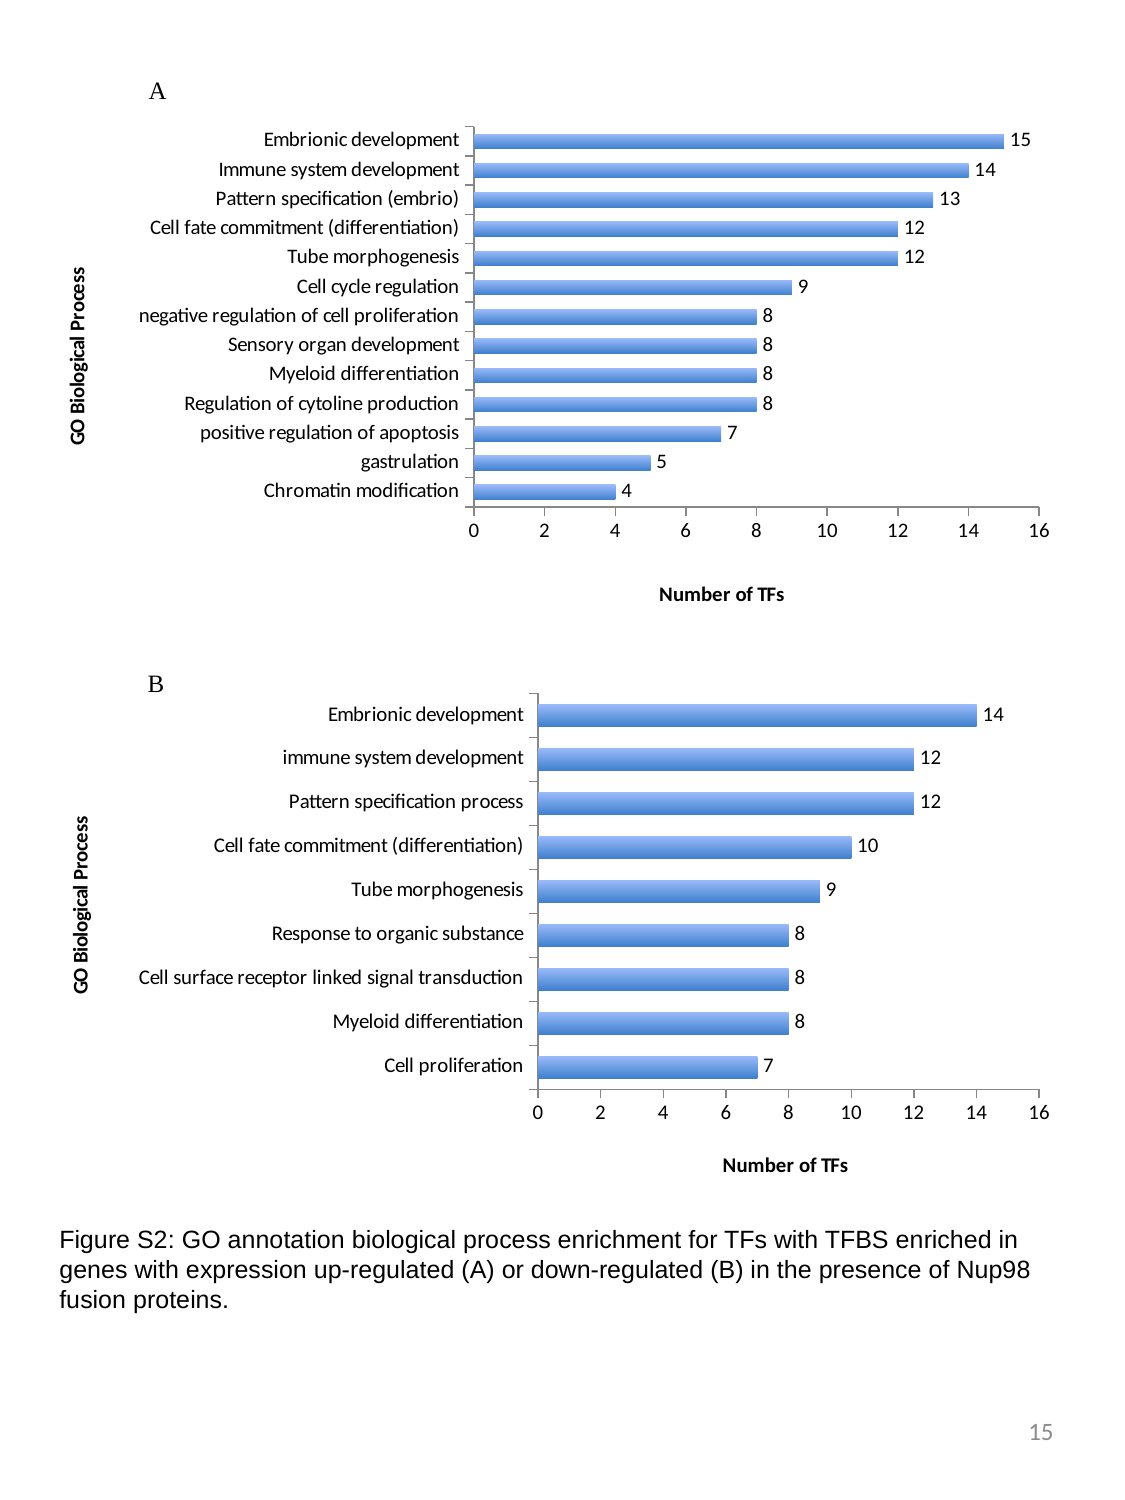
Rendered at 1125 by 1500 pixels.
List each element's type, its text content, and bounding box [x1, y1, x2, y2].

chart [59, 683, 1071, 1193]
text_box B [132, 660, 180, 681]
text_box Figure S2: GO annotation biological process enrichment for TFs with TFBS enriched in genes with expression up-regulated (A) or down-regulated (B) in the presence of Nup98 fusion proteins. [44, 1216, 1089, 1321]
text_box A [133, 67, 182, 112]
slide_number 30 [806, 1390, 1069, 1471]
chart [59, 116, 1071, 613]
